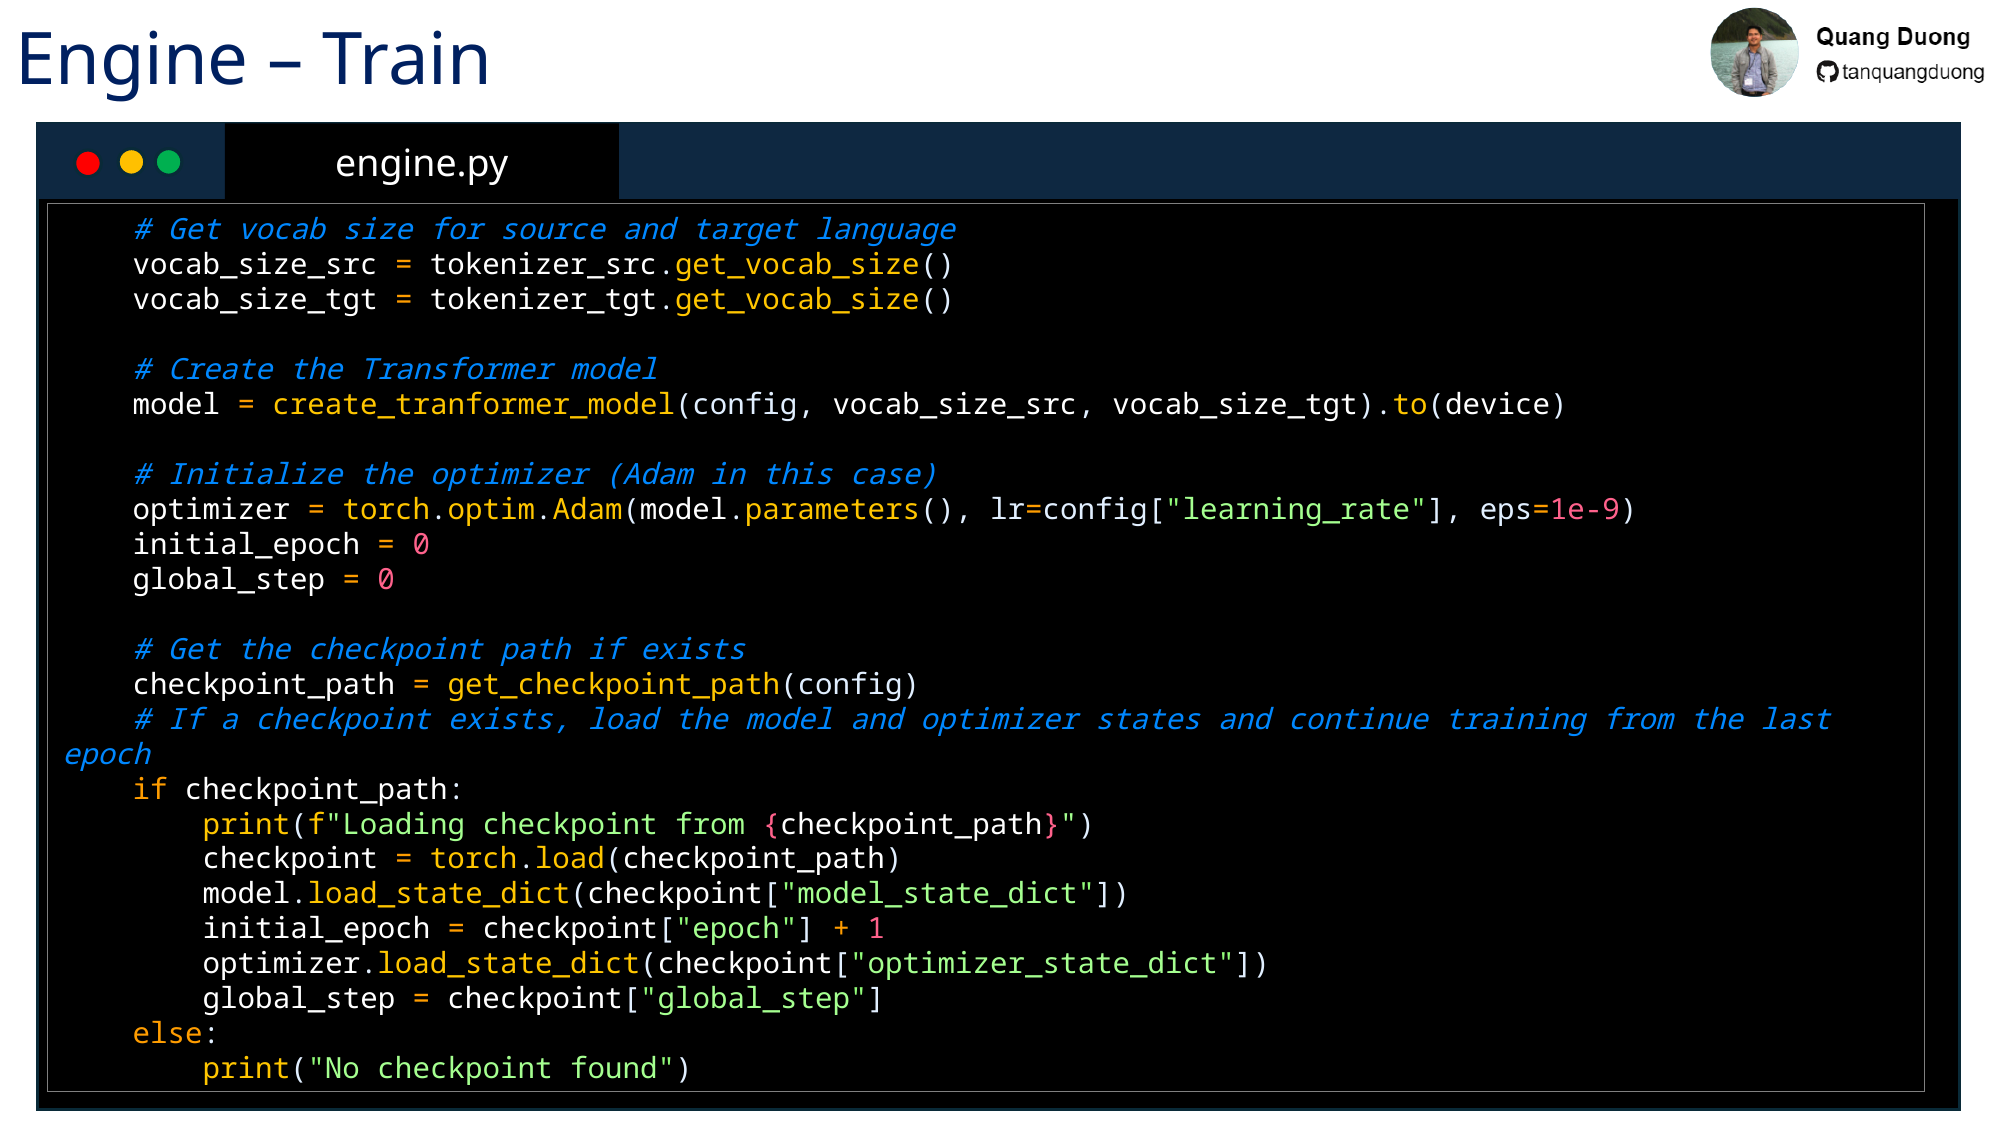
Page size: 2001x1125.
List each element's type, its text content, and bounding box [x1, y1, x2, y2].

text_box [36, 122, 1962, 1111]
picture [1704, 6, 1986, 101]
text_box Engine – Train [0, 13, 1163, 108]
